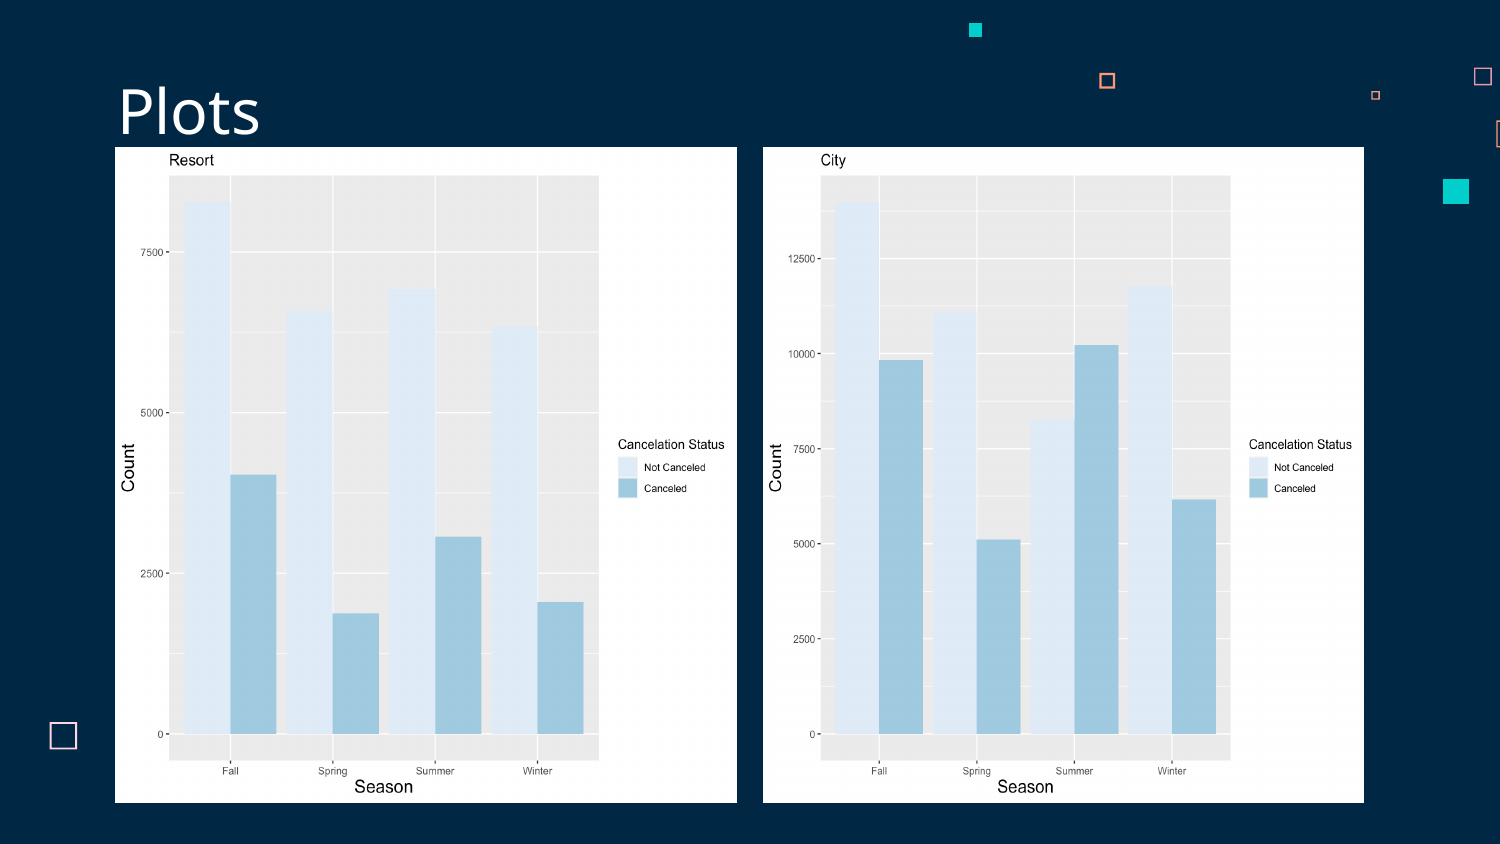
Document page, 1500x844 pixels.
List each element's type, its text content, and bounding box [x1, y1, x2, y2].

picture [115, 147, 737, 804]
title Plots [101, 67, 1068, 163]
picture [763, 147, 1365, 804]
